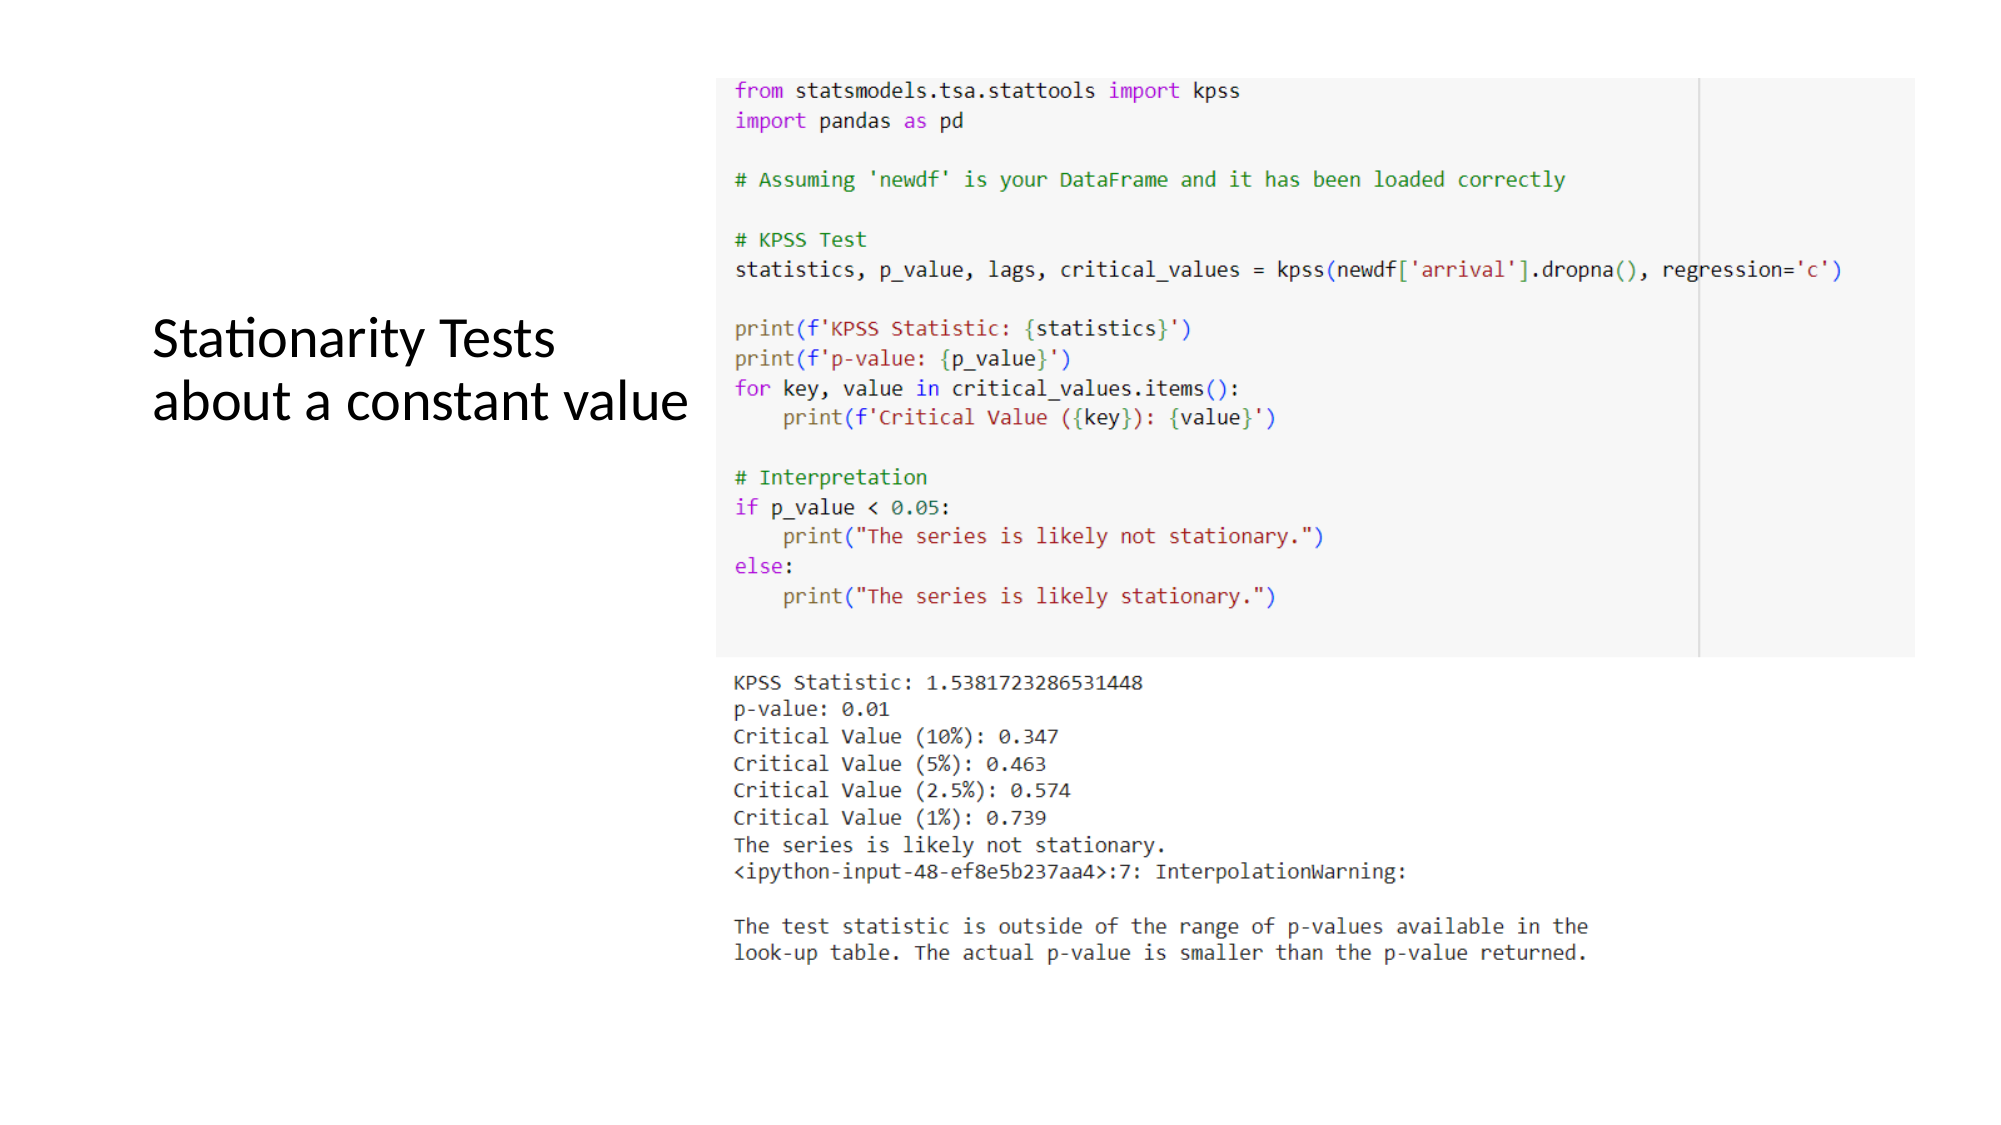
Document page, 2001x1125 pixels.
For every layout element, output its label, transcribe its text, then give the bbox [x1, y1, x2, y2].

list Stationarity Tests about a constant value [137, 299, 717, 1014]
picture [716, 78, 1915, 986]
